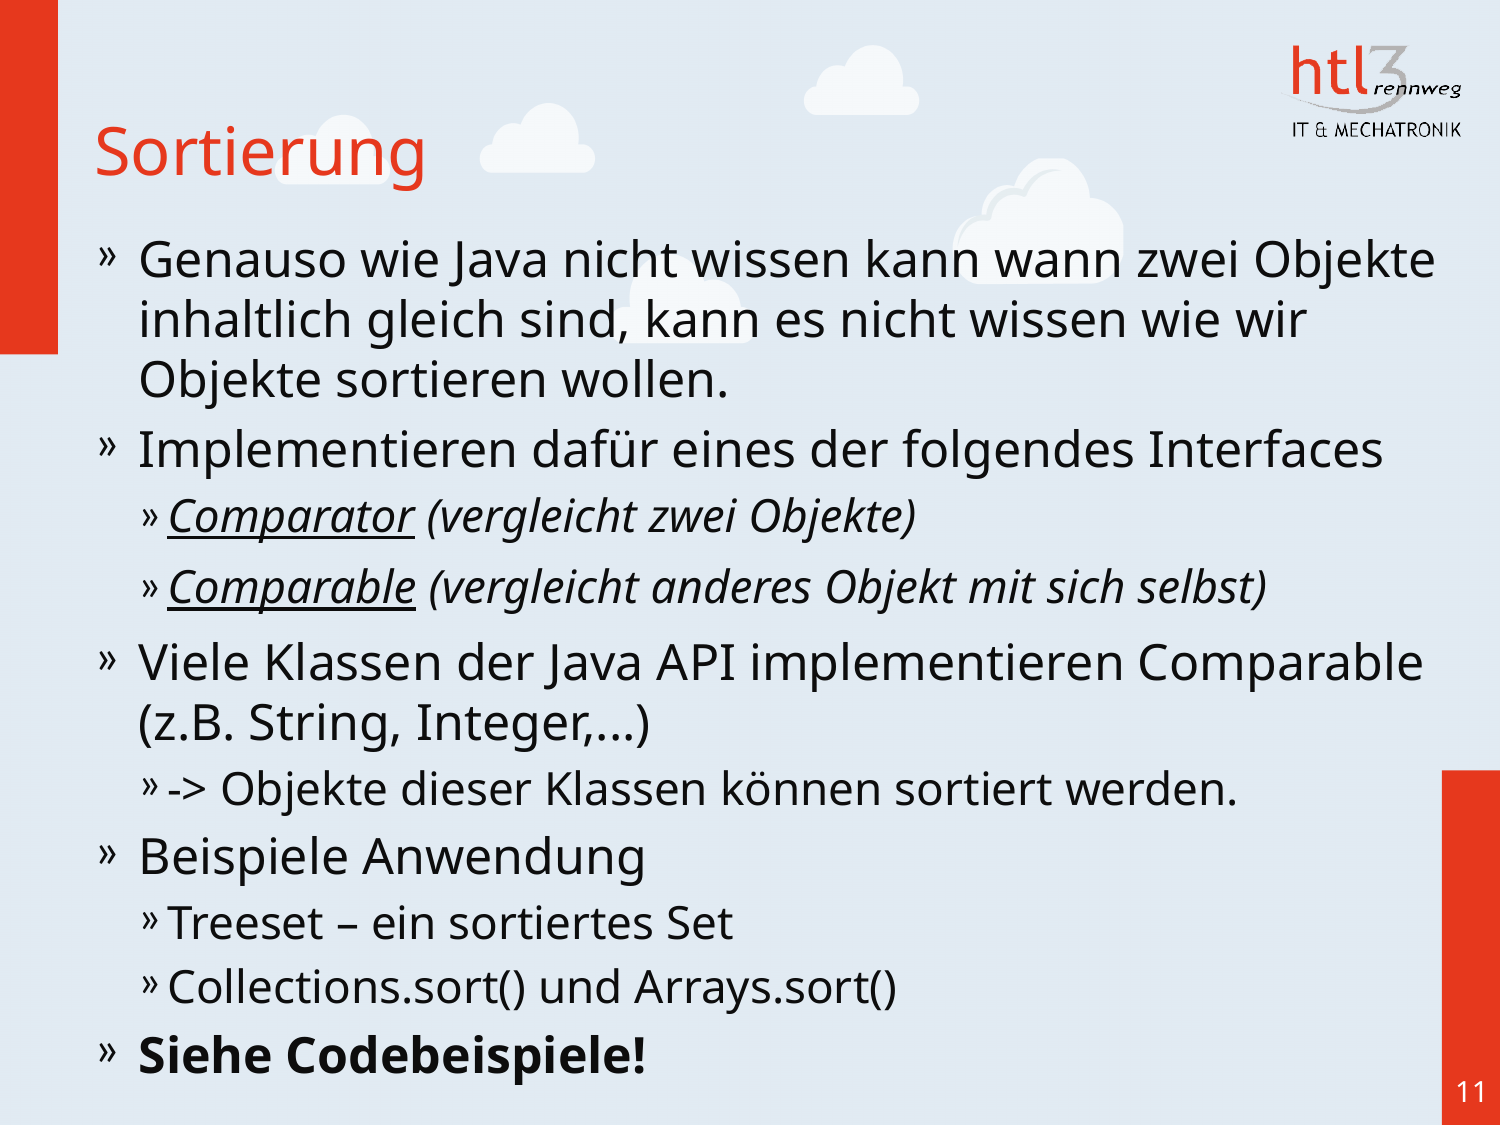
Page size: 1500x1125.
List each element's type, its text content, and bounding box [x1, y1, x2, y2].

title Sortierung [79, 101, 1282, 197]
picture [0, 0, 1500, 1125]
list Genauso wie Java nicht wissen kann wann zwei Objekte inhaltlich gleich sind, kann es nicht wissen wie wir Objekte sortieren wollen. Implementieren dafür eines der folgendes Interfaces Comparator (vergleicht zwei Objekte) Comparable (vergleicht anderes Objekt mit sich selbst) Viele Klassen der Java API implementieren Comparable (z.B. String, Integer,...) -> Objekte dieser Klassen können sortiert werden. Beispiele Anwendung Treeset – ein sortiertes Set Collections.sort() und Arrays.sort() Siehe Codebeispiele! [79, 219, 1459, 1106]
